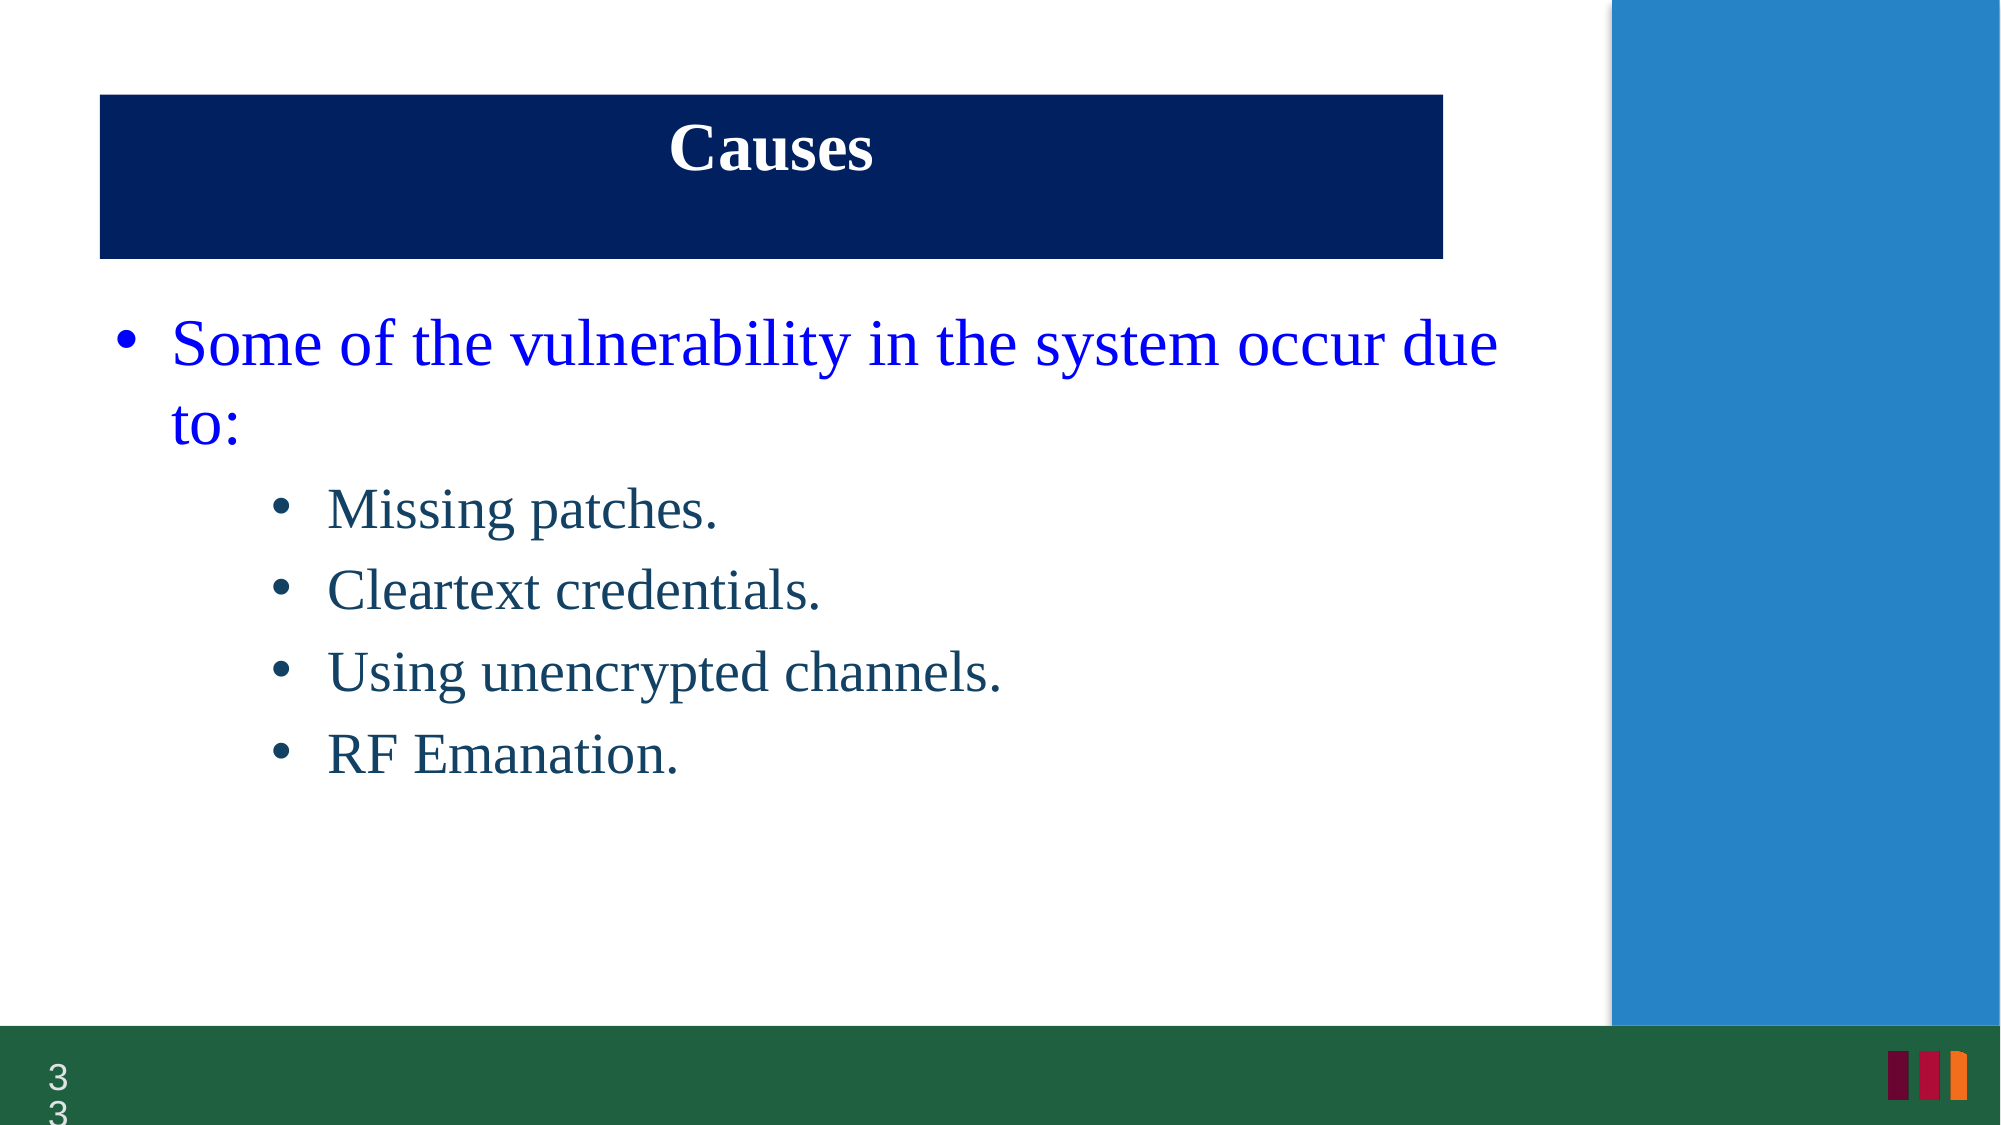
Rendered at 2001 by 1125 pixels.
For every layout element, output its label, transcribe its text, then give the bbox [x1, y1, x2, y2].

list Some of the vulnerability in the system occur due to: Missing patches. Cleartext credentials. Using unencrypted channels. RF Emanation. [99, 290, 1529, 927]
title Causes [99, 94, 1444, 259]
picture [0, 1024, 2000, 1125]
slide_number 33 [32, 1045, 98, 1106]
